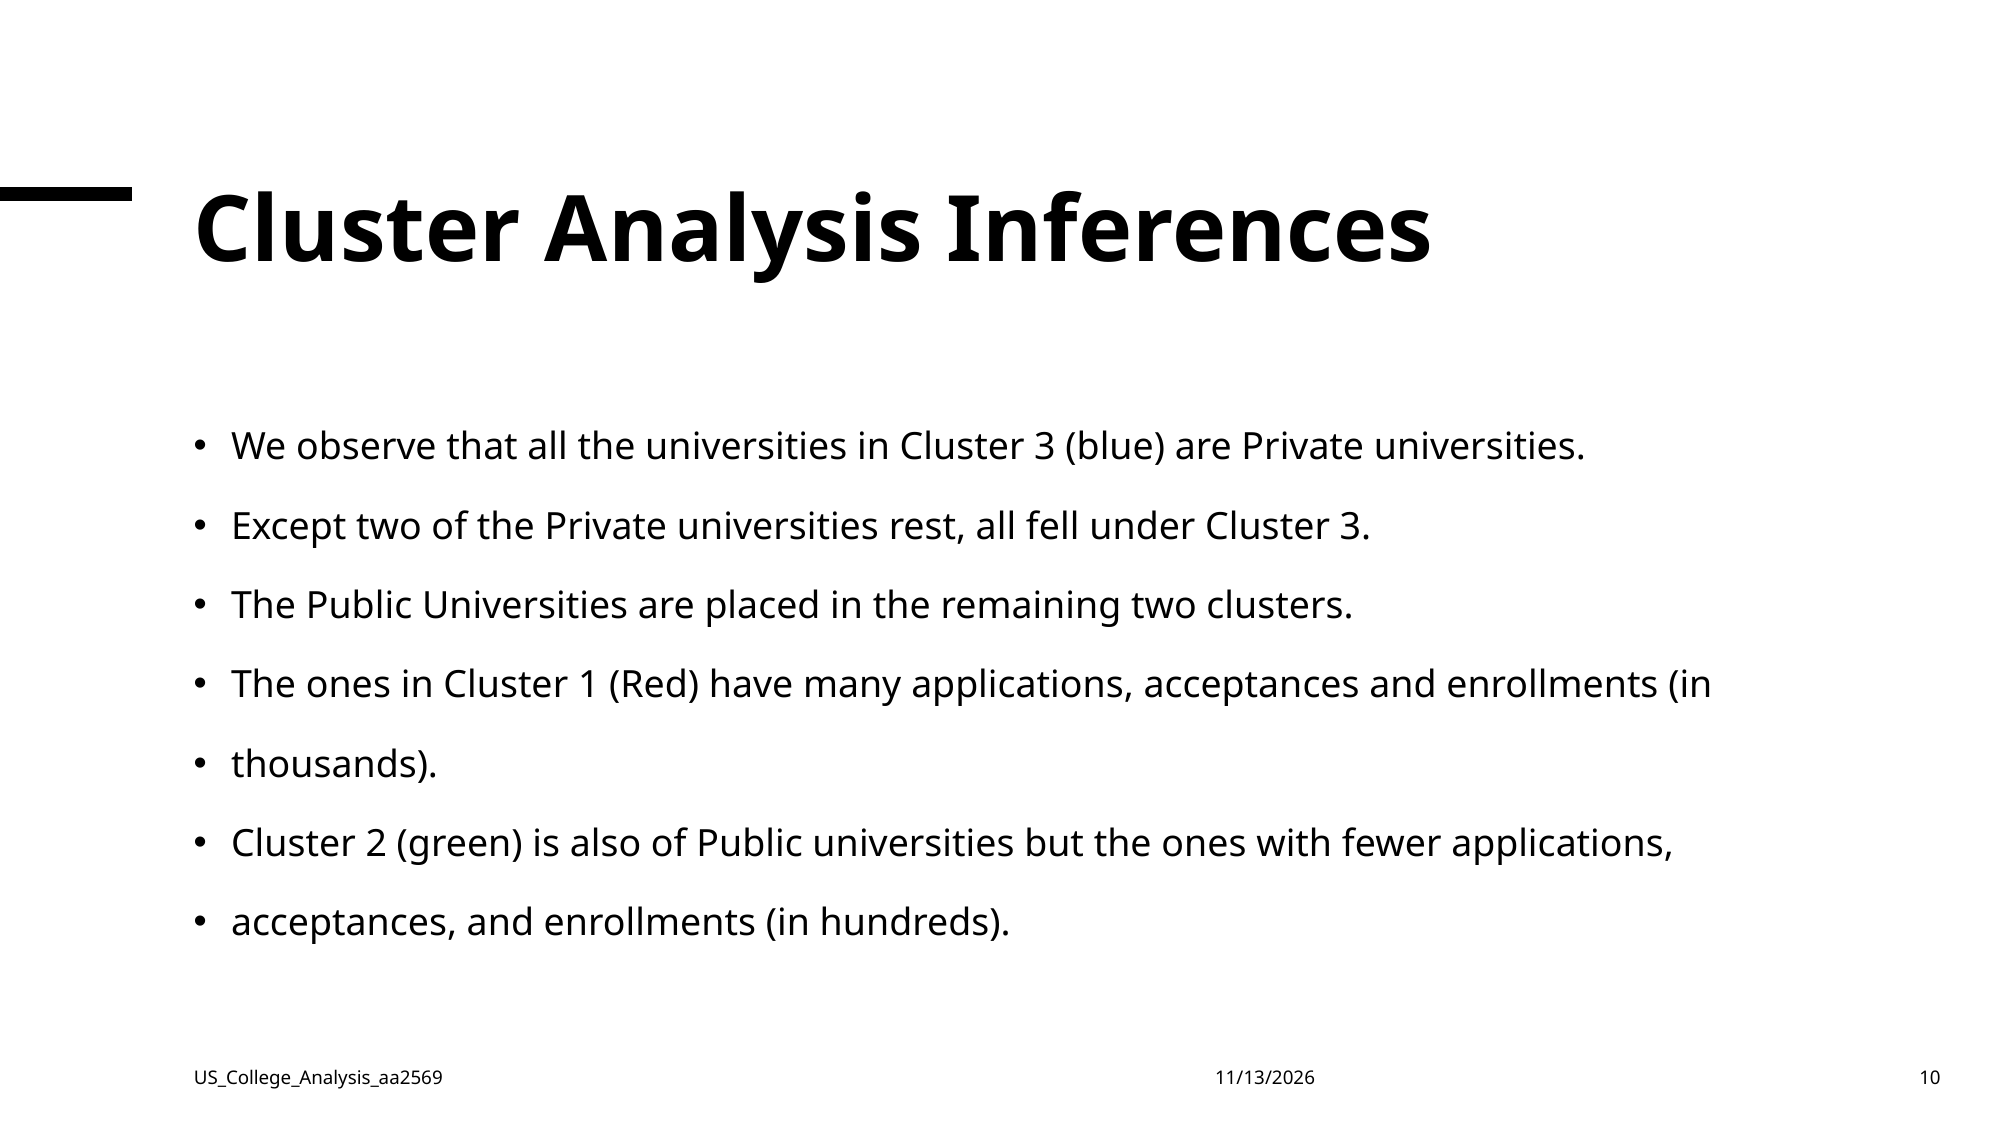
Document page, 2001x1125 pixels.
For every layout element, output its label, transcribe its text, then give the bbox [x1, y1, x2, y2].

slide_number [1200, 1048, 1801, 1108]
slide_number 10 [1801, 1048, 1956, 1108]
list We observe that all the universities in Cluster 3 (blue) are Private universities. Except two of the Private universities rest, all fell under Cluster 3. The Public Universities are placed in the remaining two clusters. The ones in Cluster 1 (Red) have many applications, acceptances and enrollments (in thousands). Cluster 2 (green) is also of Public universities but the ones with fewer applications, acceptances, and enrollments (in hundreds). [178, 401, 1807, 1032]
footer US_College_Analysis_aa2569 [178, 1048, 907, 1108]
title Cluster Analysis Inferences [178, 178, 1807, 392]
